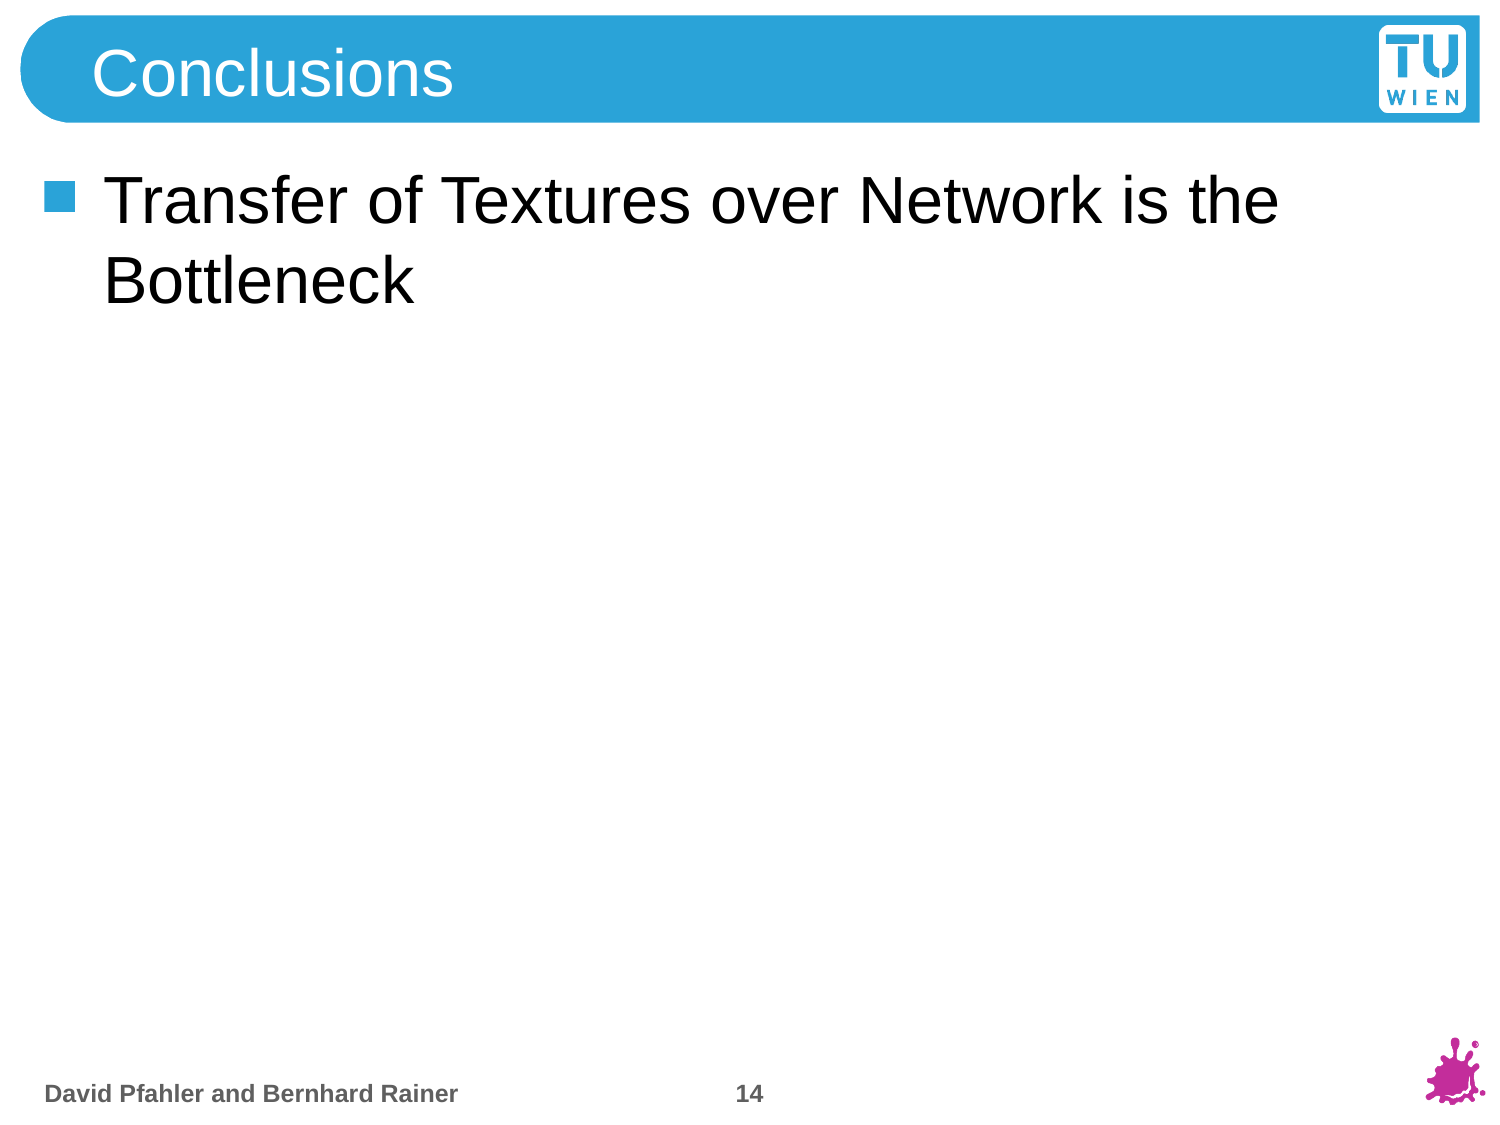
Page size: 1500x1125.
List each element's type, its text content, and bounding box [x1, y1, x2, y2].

footer David Pfahler and Bernhard Rainer [29, 1067, 632, 1118]
slide_number 14 [660, 1067, 839, 1118]
list Transfer of Textures over Network is the Bottleneck [29, 148, 1483, 1048]
title Conclusions [76, 6, 1351, 132]
picture [1379, 25, 1466, 113]
